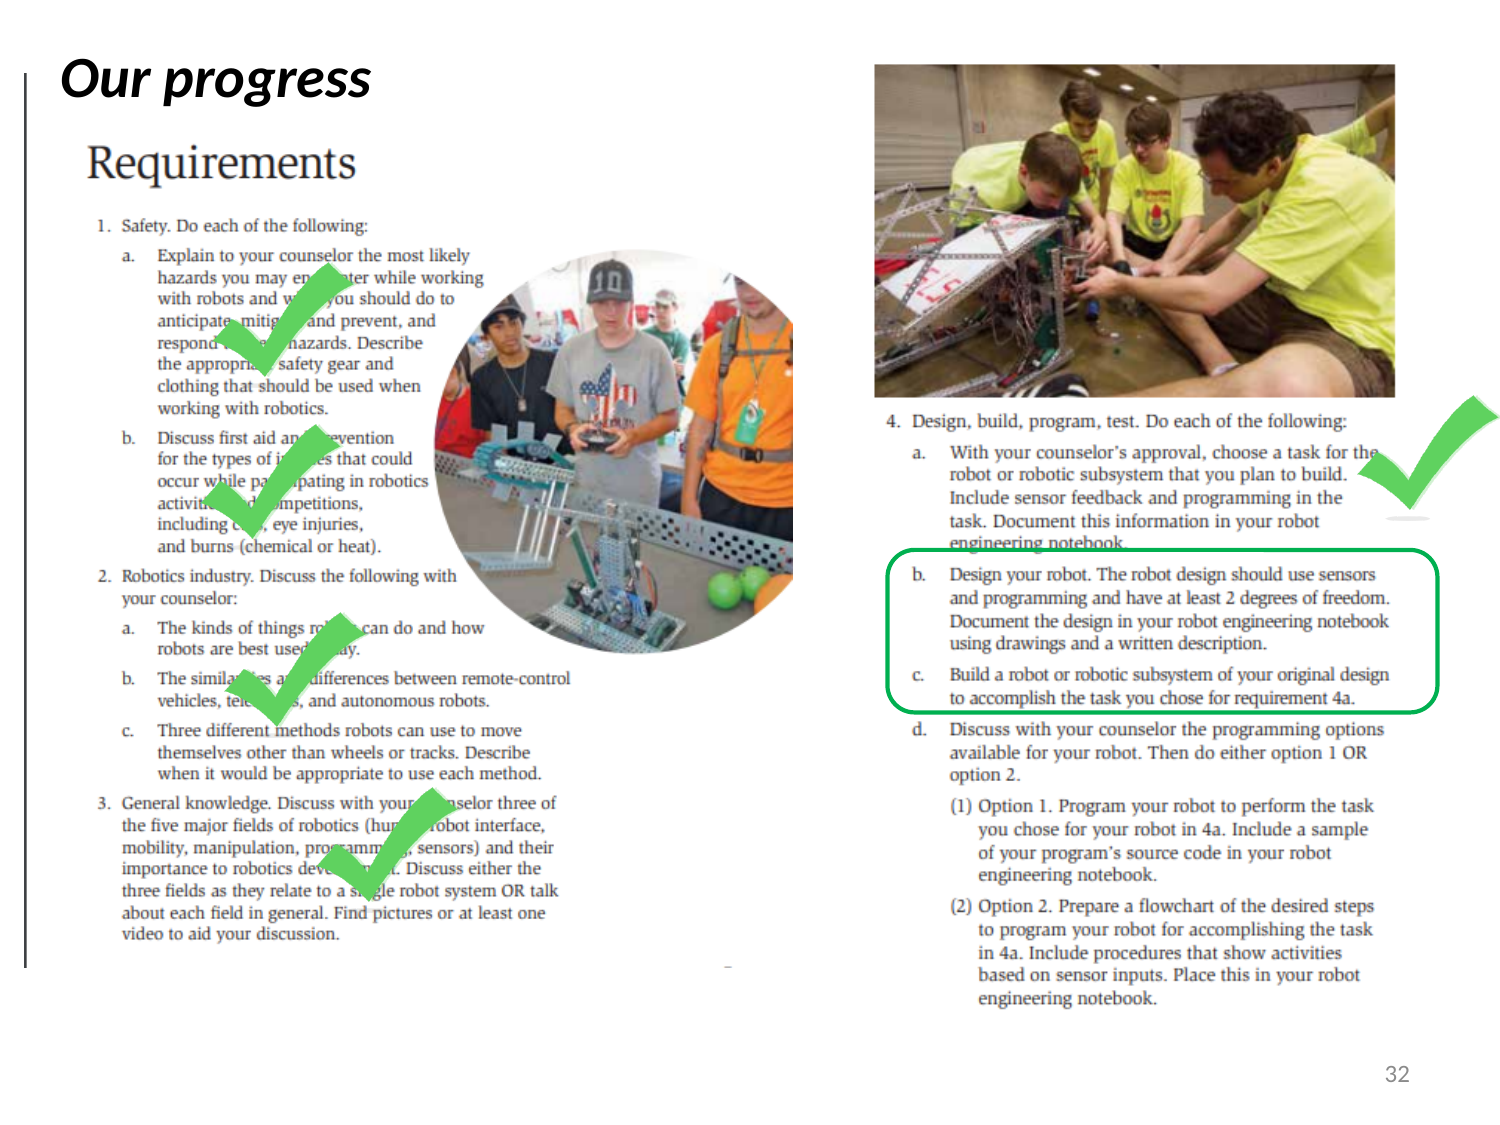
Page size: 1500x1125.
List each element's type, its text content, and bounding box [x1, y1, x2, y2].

picture [24, 73, 794, 968]
text_box Our progress [45, 32, 387, 71]
text_box [1429, 554, 1440, 708]
slide_number 32 [1074, 1042, 1425, 1103]
picture [805, 49, 1500, 1026]
